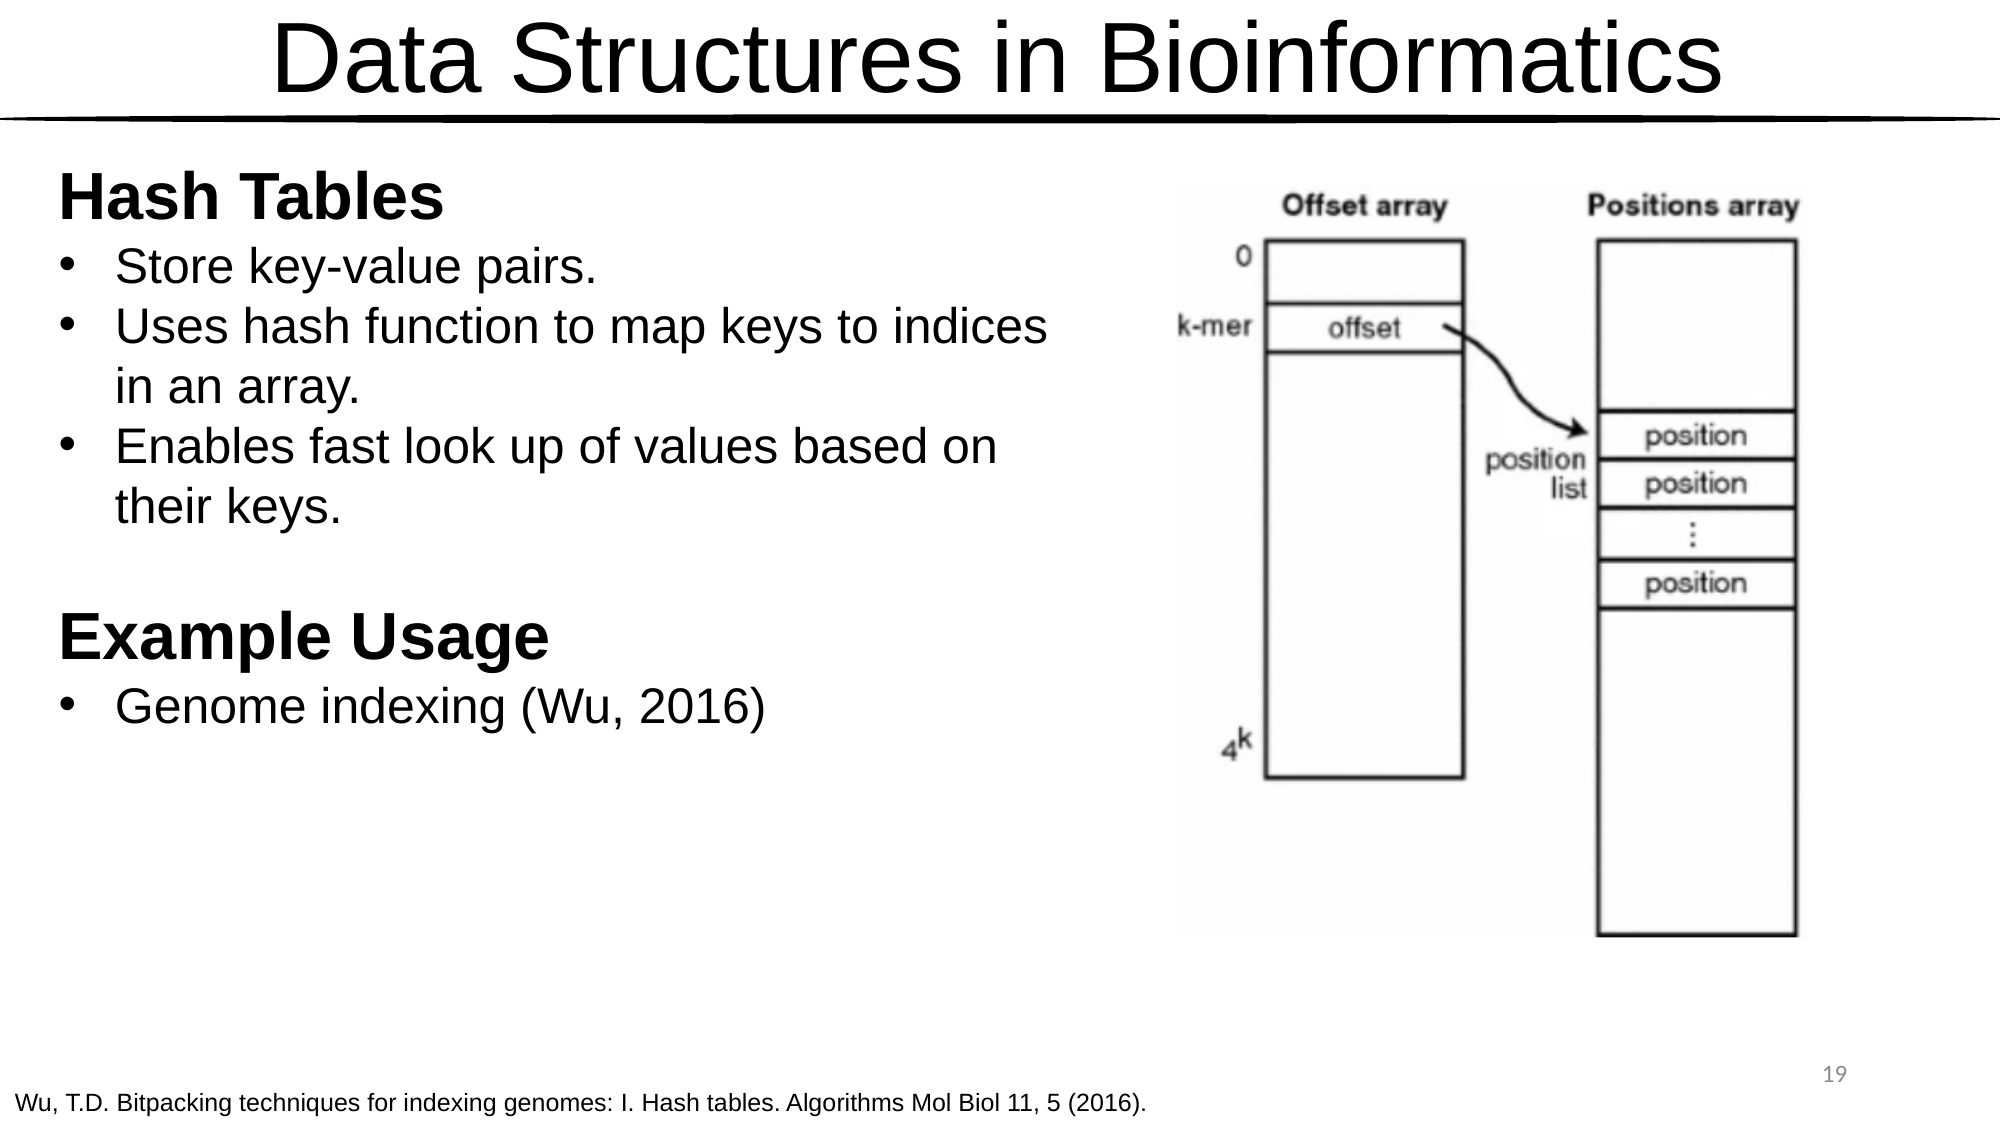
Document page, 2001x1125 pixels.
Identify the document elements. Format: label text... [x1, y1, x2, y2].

text_box [0, 115, 2000, 123]
slide_number 19 [1412, 1042, 1863, 1103]
picture [1167, 184, 1808, 944]
title Data Structures in Bioinformatics [135, 1, 1861, 116]
text_box Hash Tables Store key-value pairs. Uses hash function to map keys to indices in an array. Enables fast look up of values based on their keys. Example Usage Genome indexing (Wu, 2016) [43, 145, 1095, 741]
text_box Wu, T.D. Bitpacking techniques for indexing genomes: I. Hash tables. Algorithms Mol Biol 11, 5 (2016). [0, 1078, 1207, 1124]
